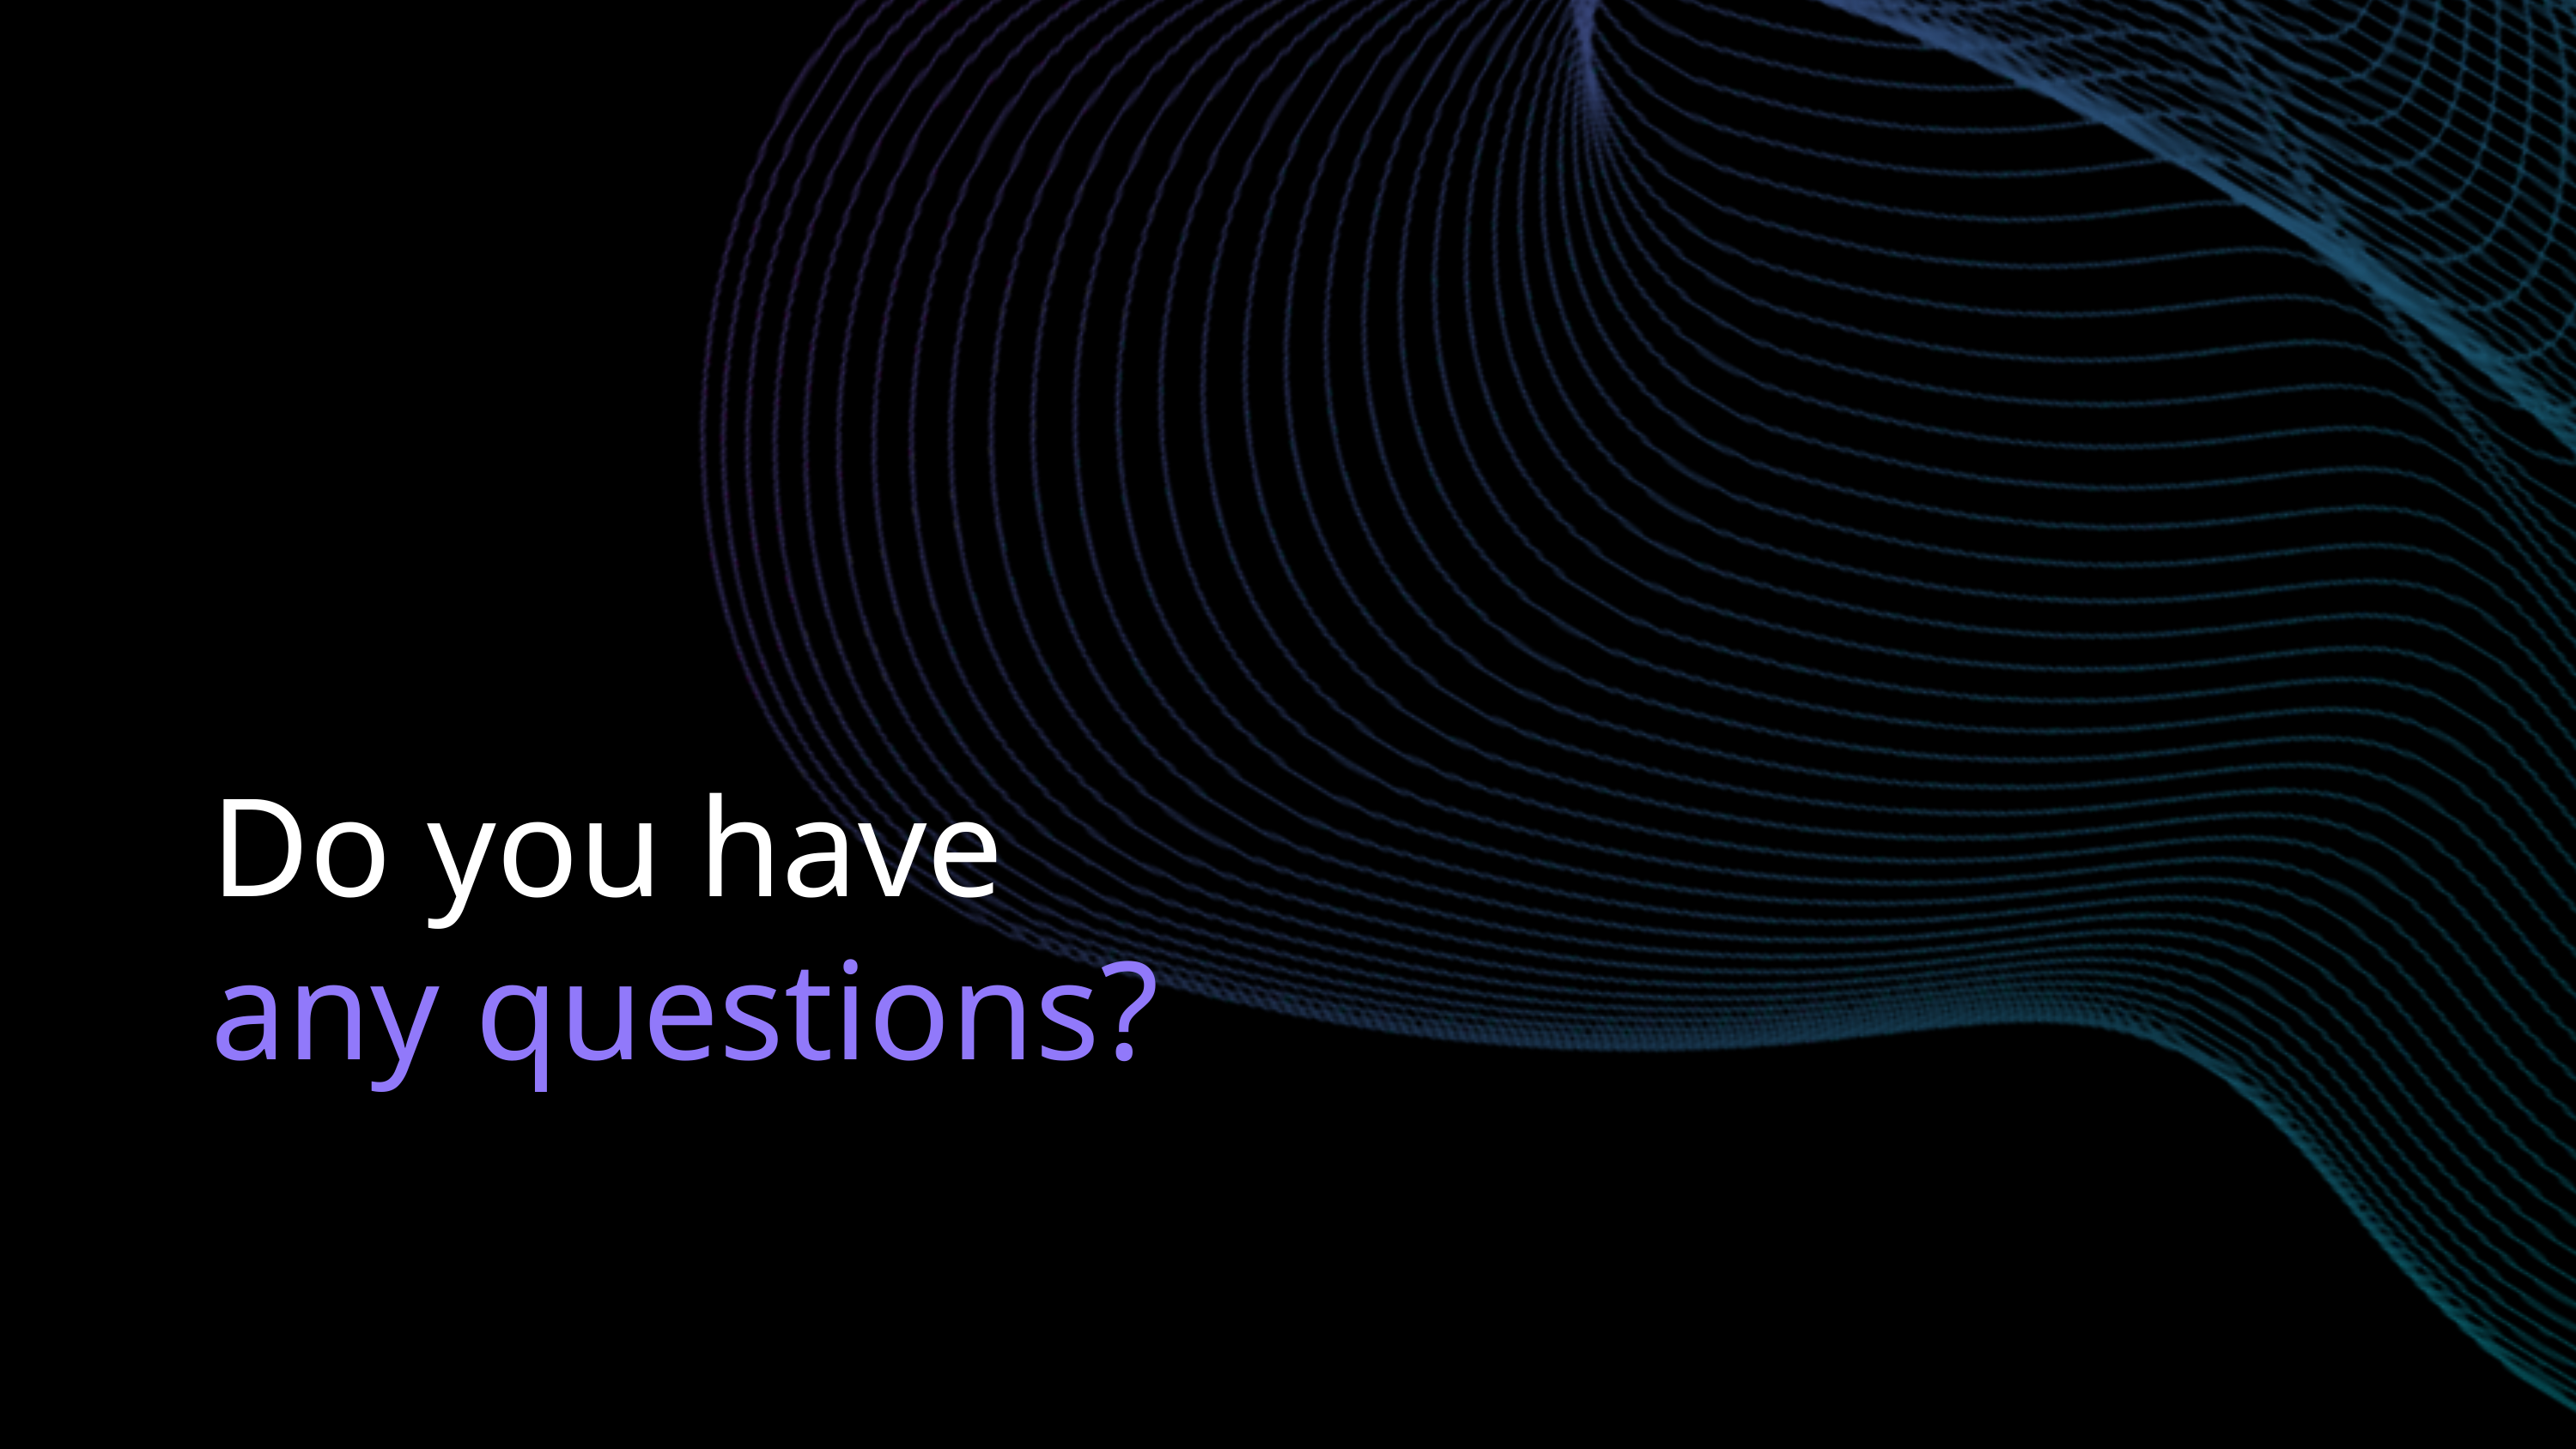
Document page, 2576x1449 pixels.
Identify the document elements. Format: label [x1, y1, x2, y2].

picture [463, 0, 2576, 1449]
text_box [210, 761, 1554, 1225]
